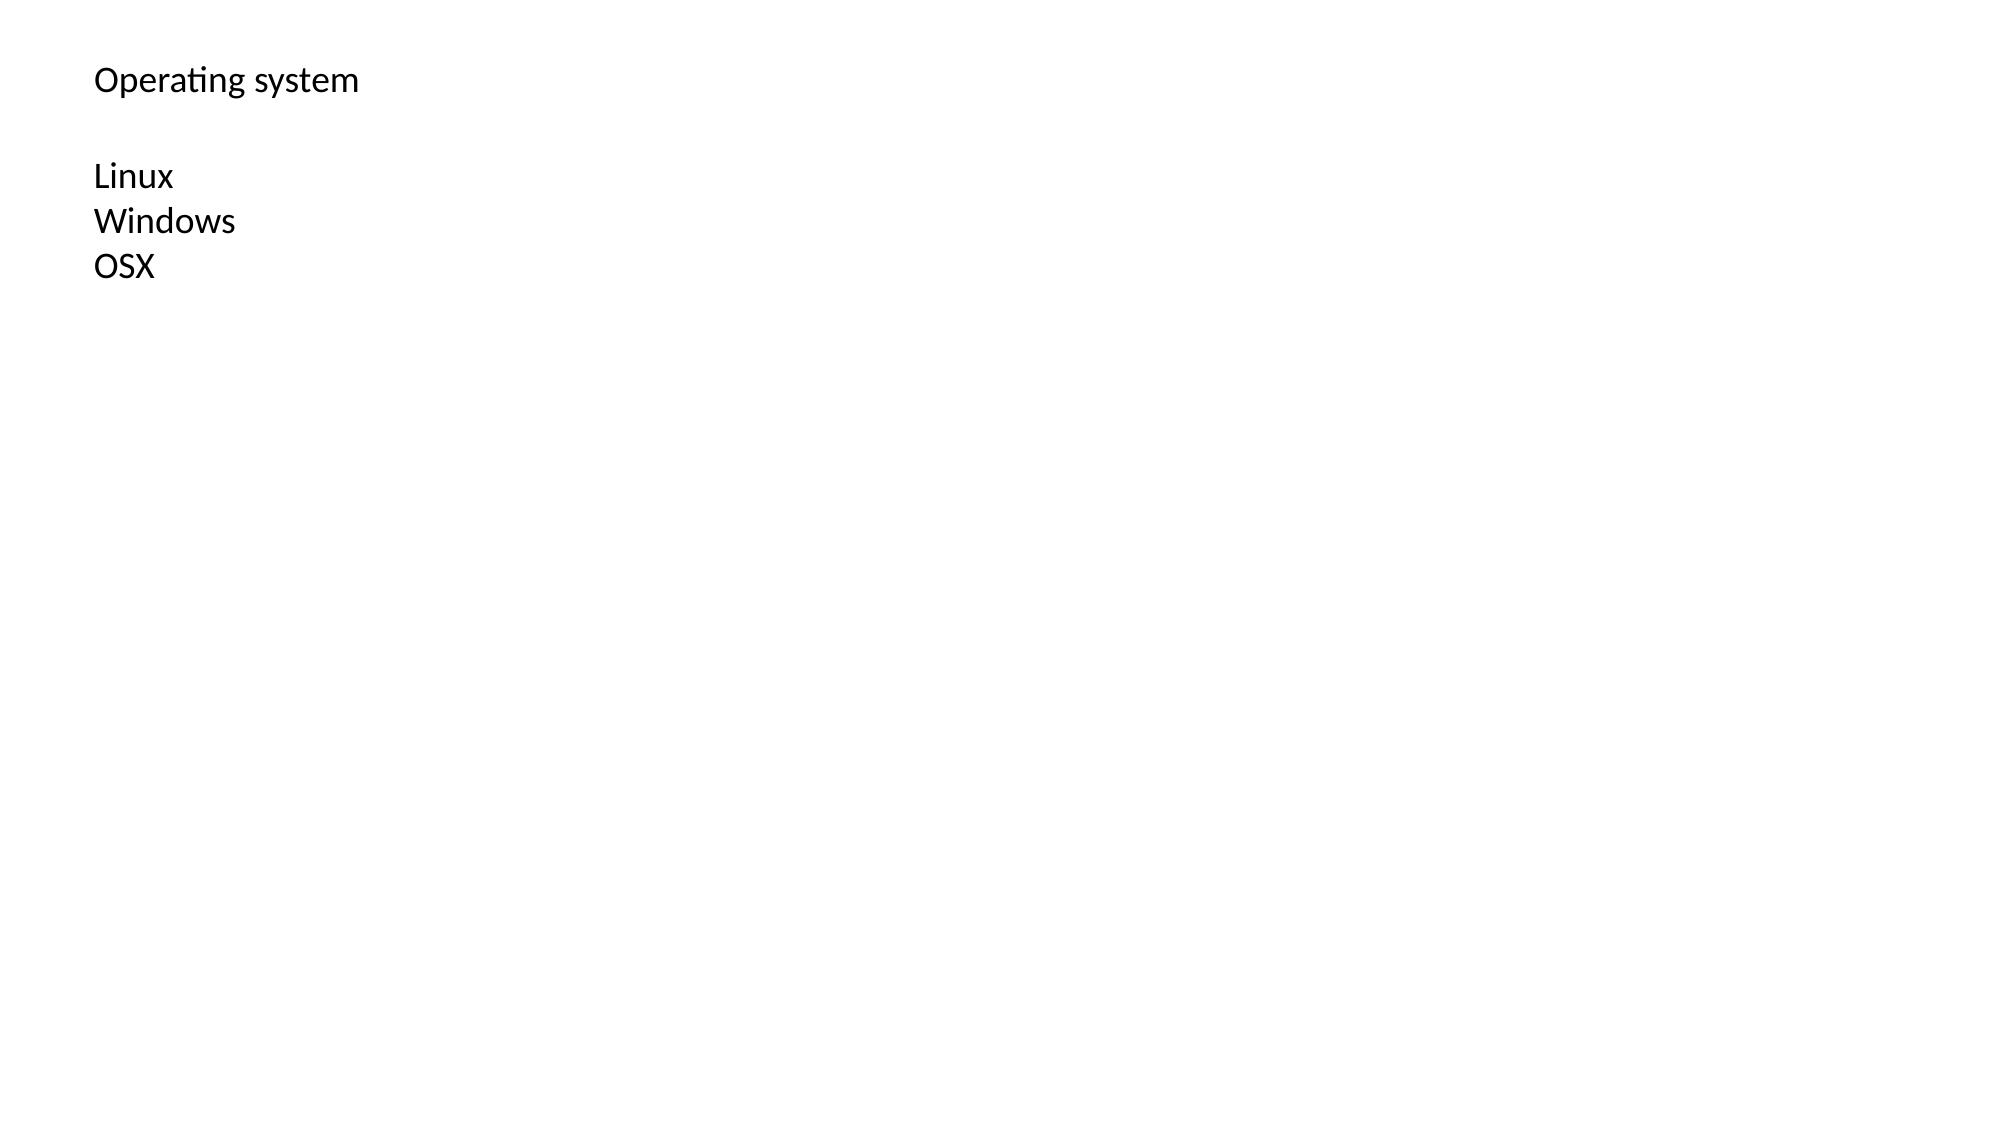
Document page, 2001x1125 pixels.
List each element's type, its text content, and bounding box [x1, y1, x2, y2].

text_box Operating system [79, 47, 376, 107]
text_box Linux Windows OSX [79, 143, 260, 294]
